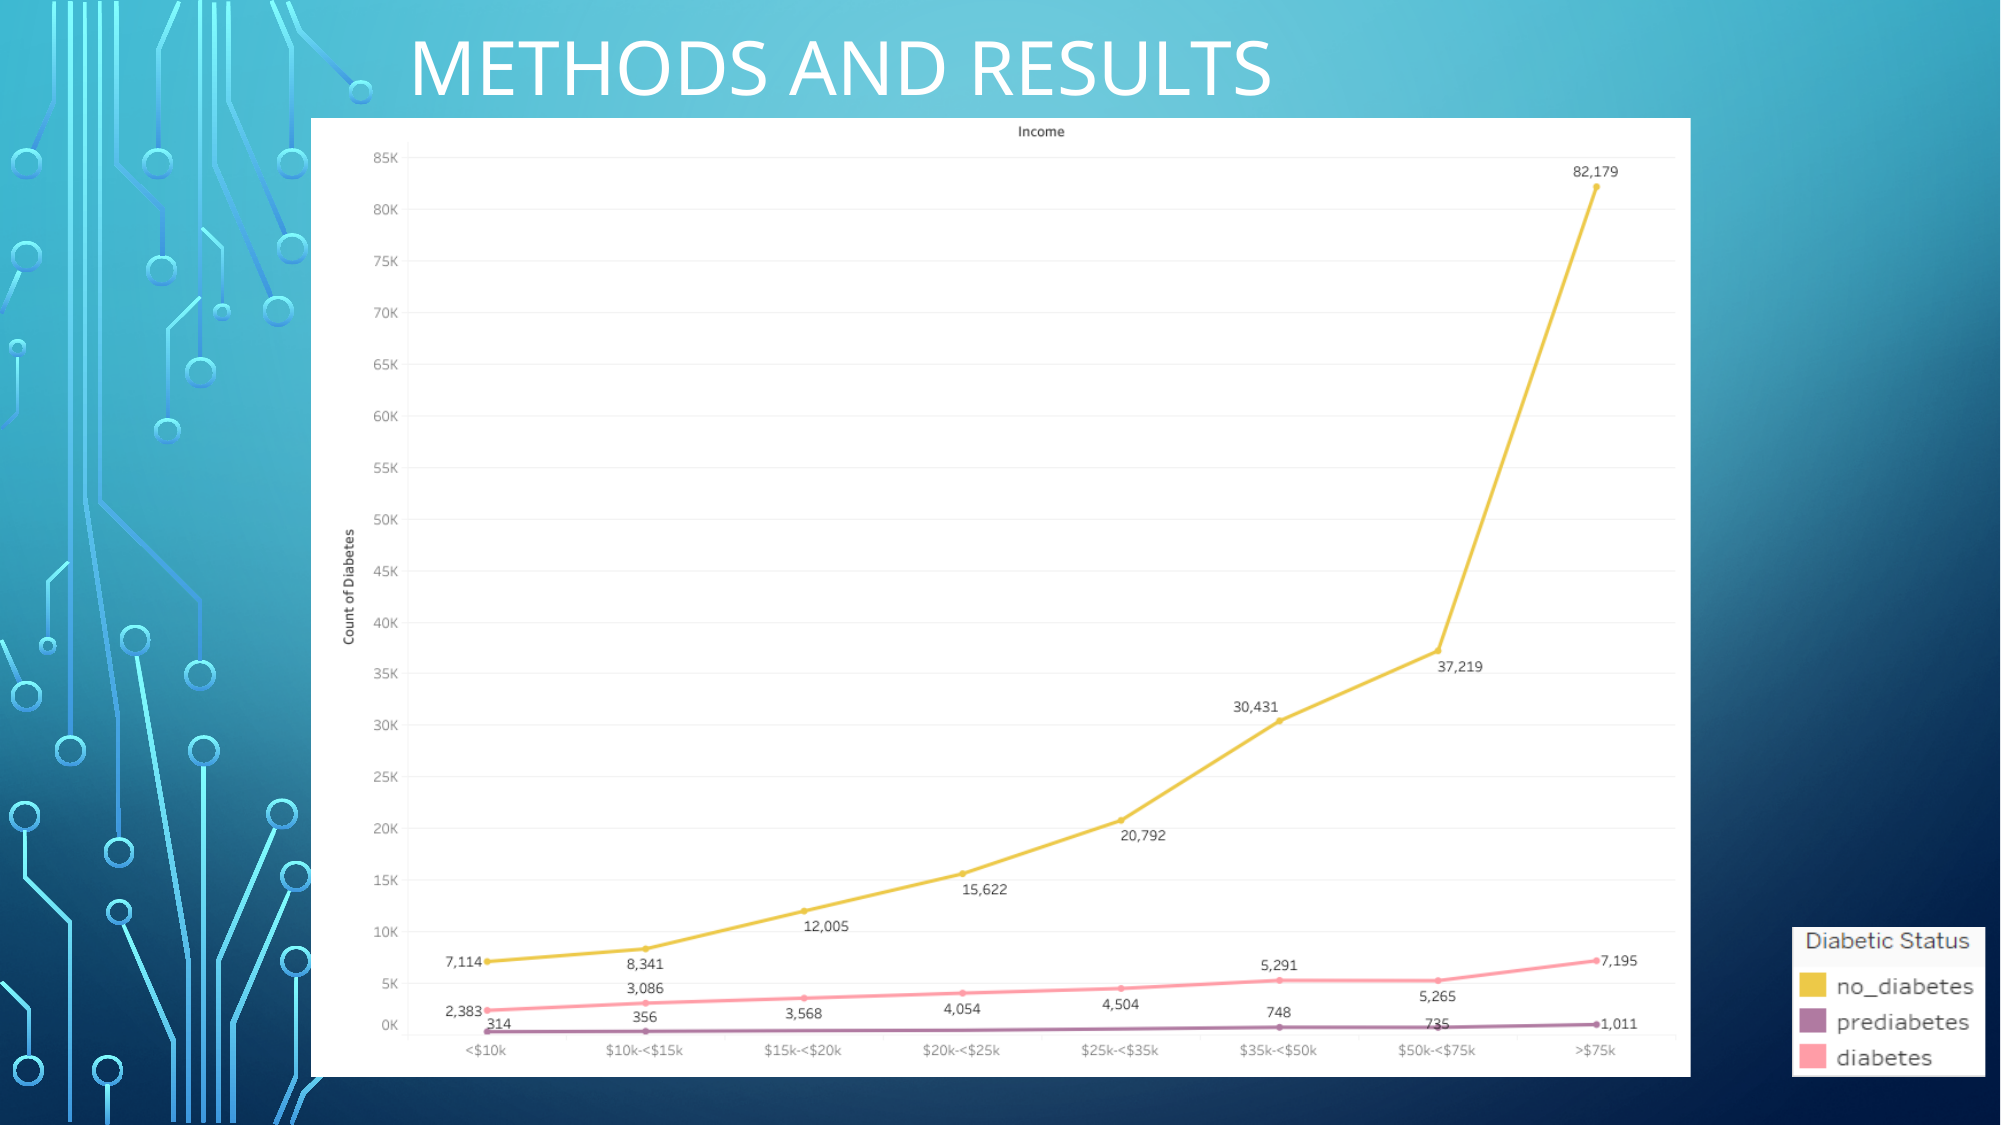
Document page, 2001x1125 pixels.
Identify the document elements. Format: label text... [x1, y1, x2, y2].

picture [1791, 926, 1986, 1078]
text_box METHODS AND RESULTS [394, 12, 1473, 118]
picture [284, 118, 1691, 1078]
